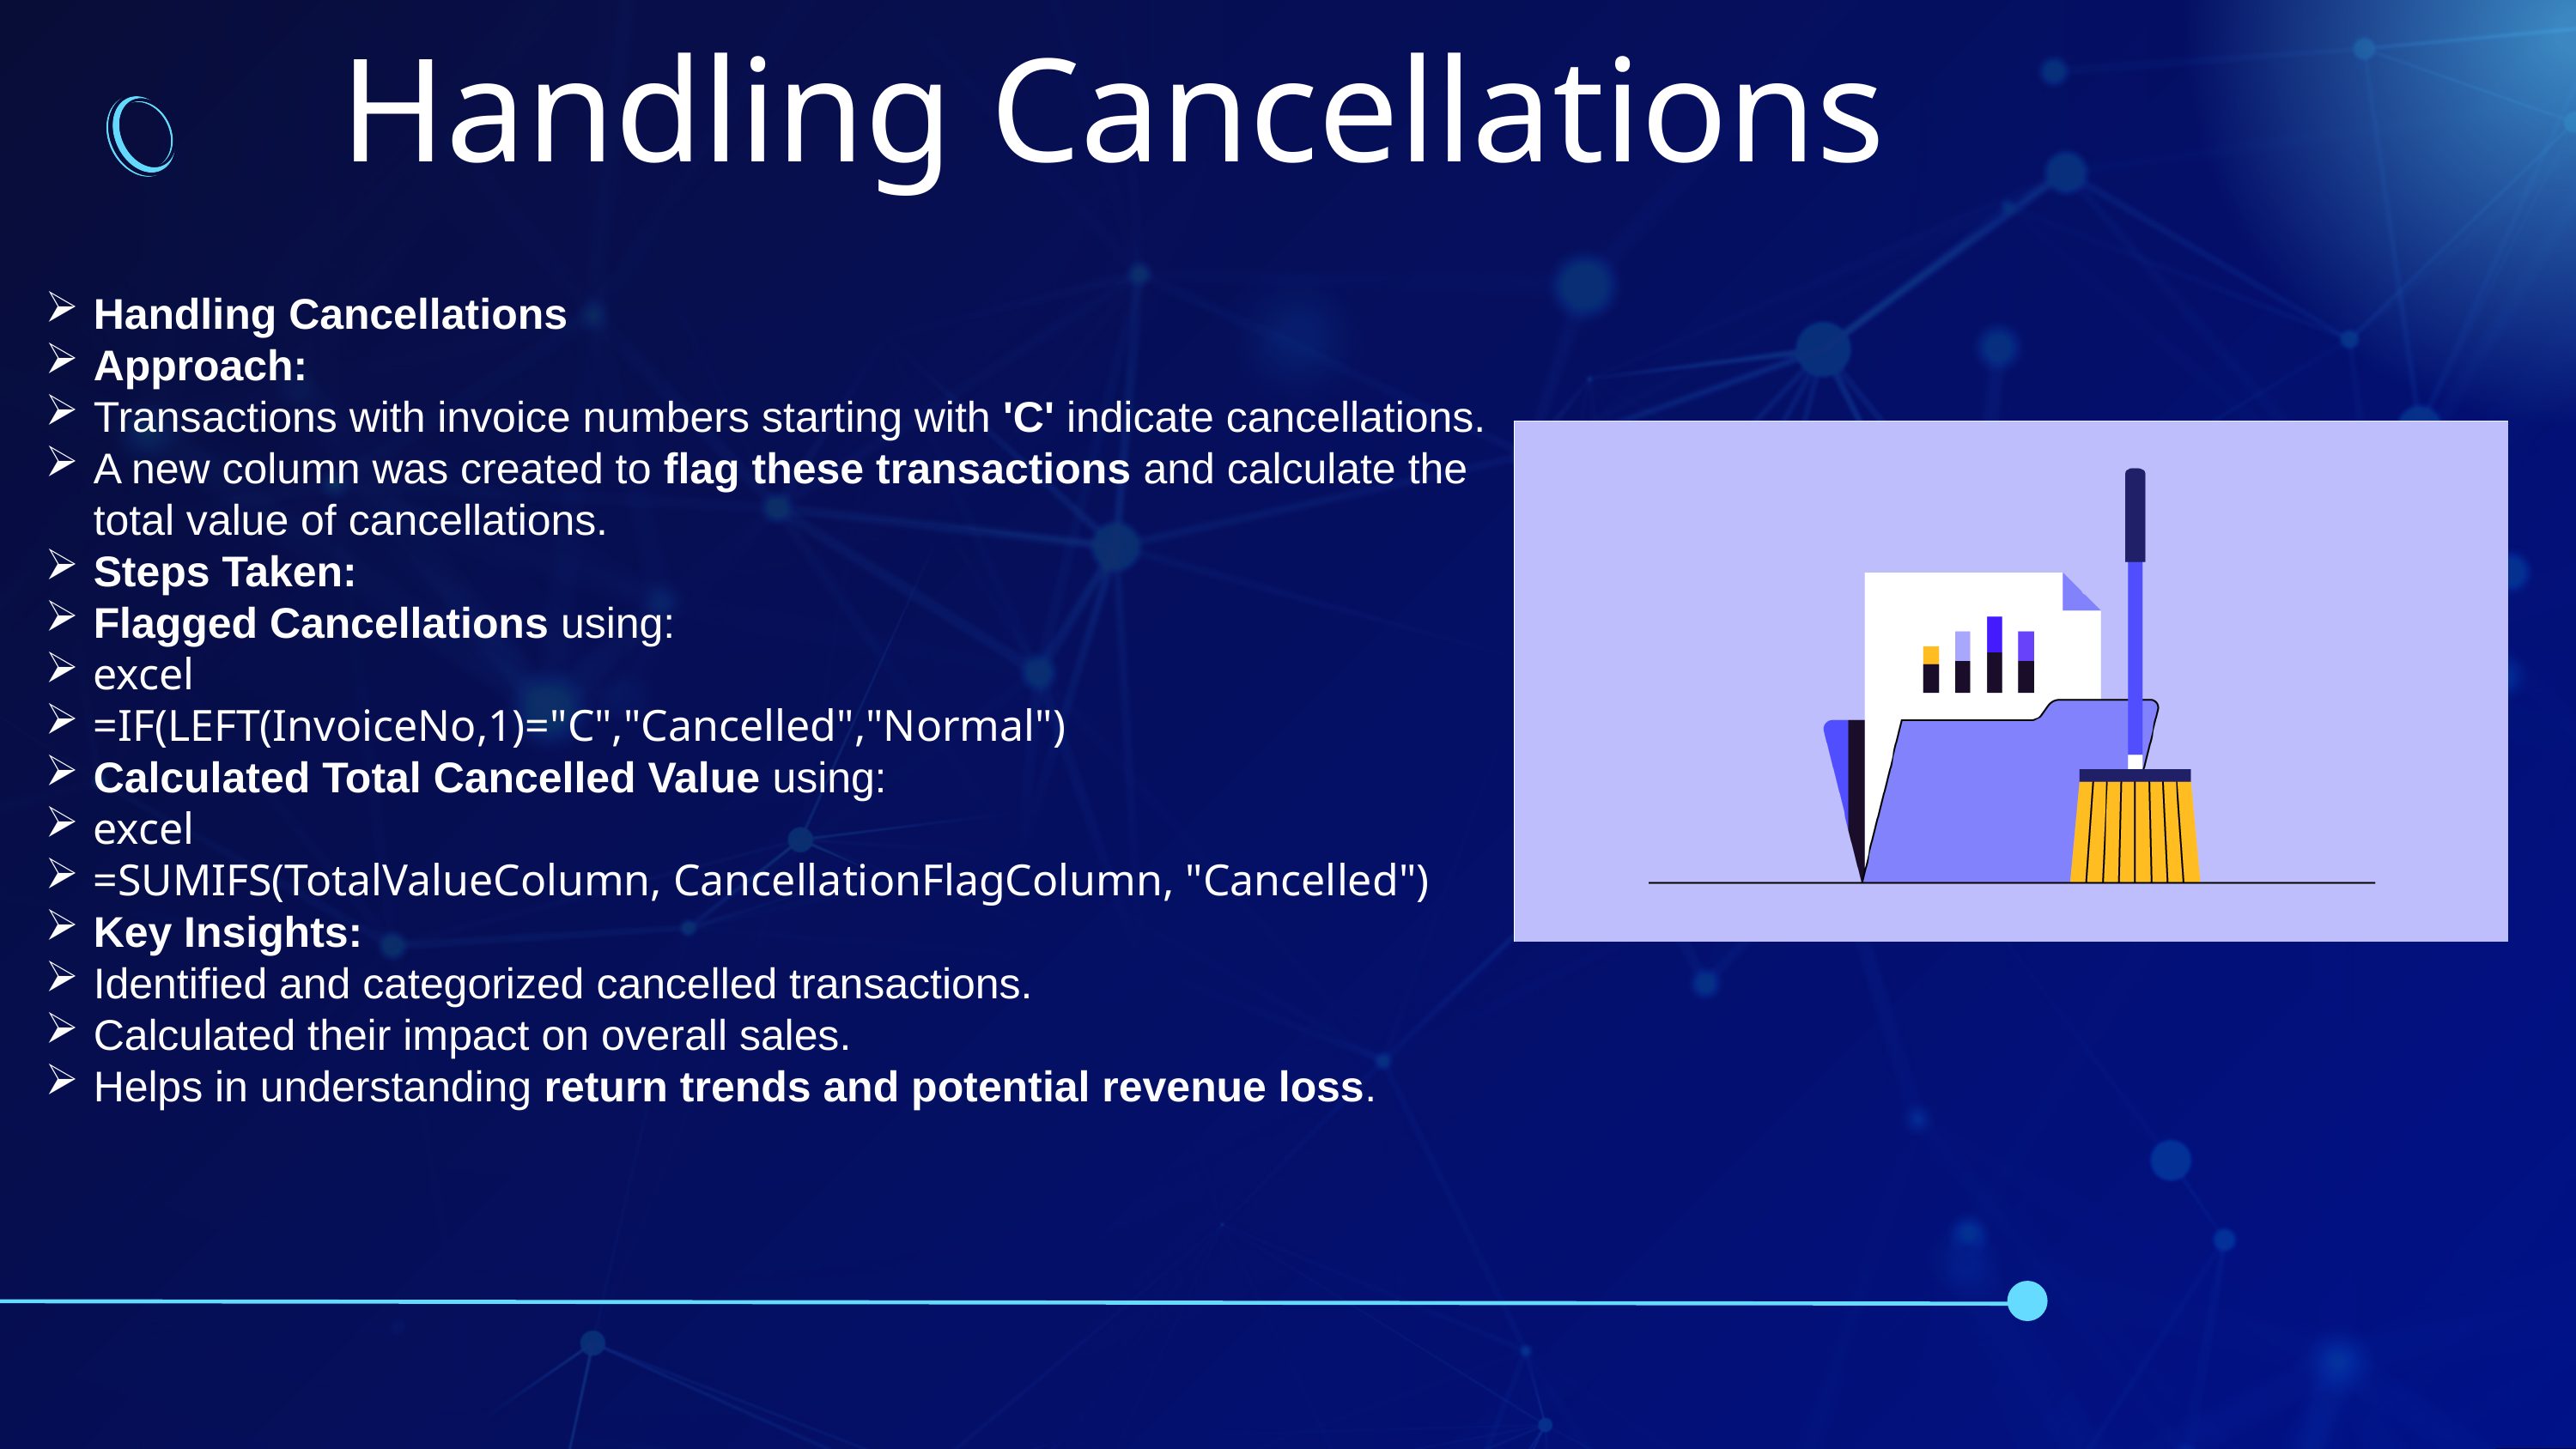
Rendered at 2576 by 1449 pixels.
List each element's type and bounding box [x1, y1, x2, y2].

picture [1514, 421, 2509, 942]
text_box [2007, 1280, 2048, 1322]
text_box [0, 0, 2576, 1449]
